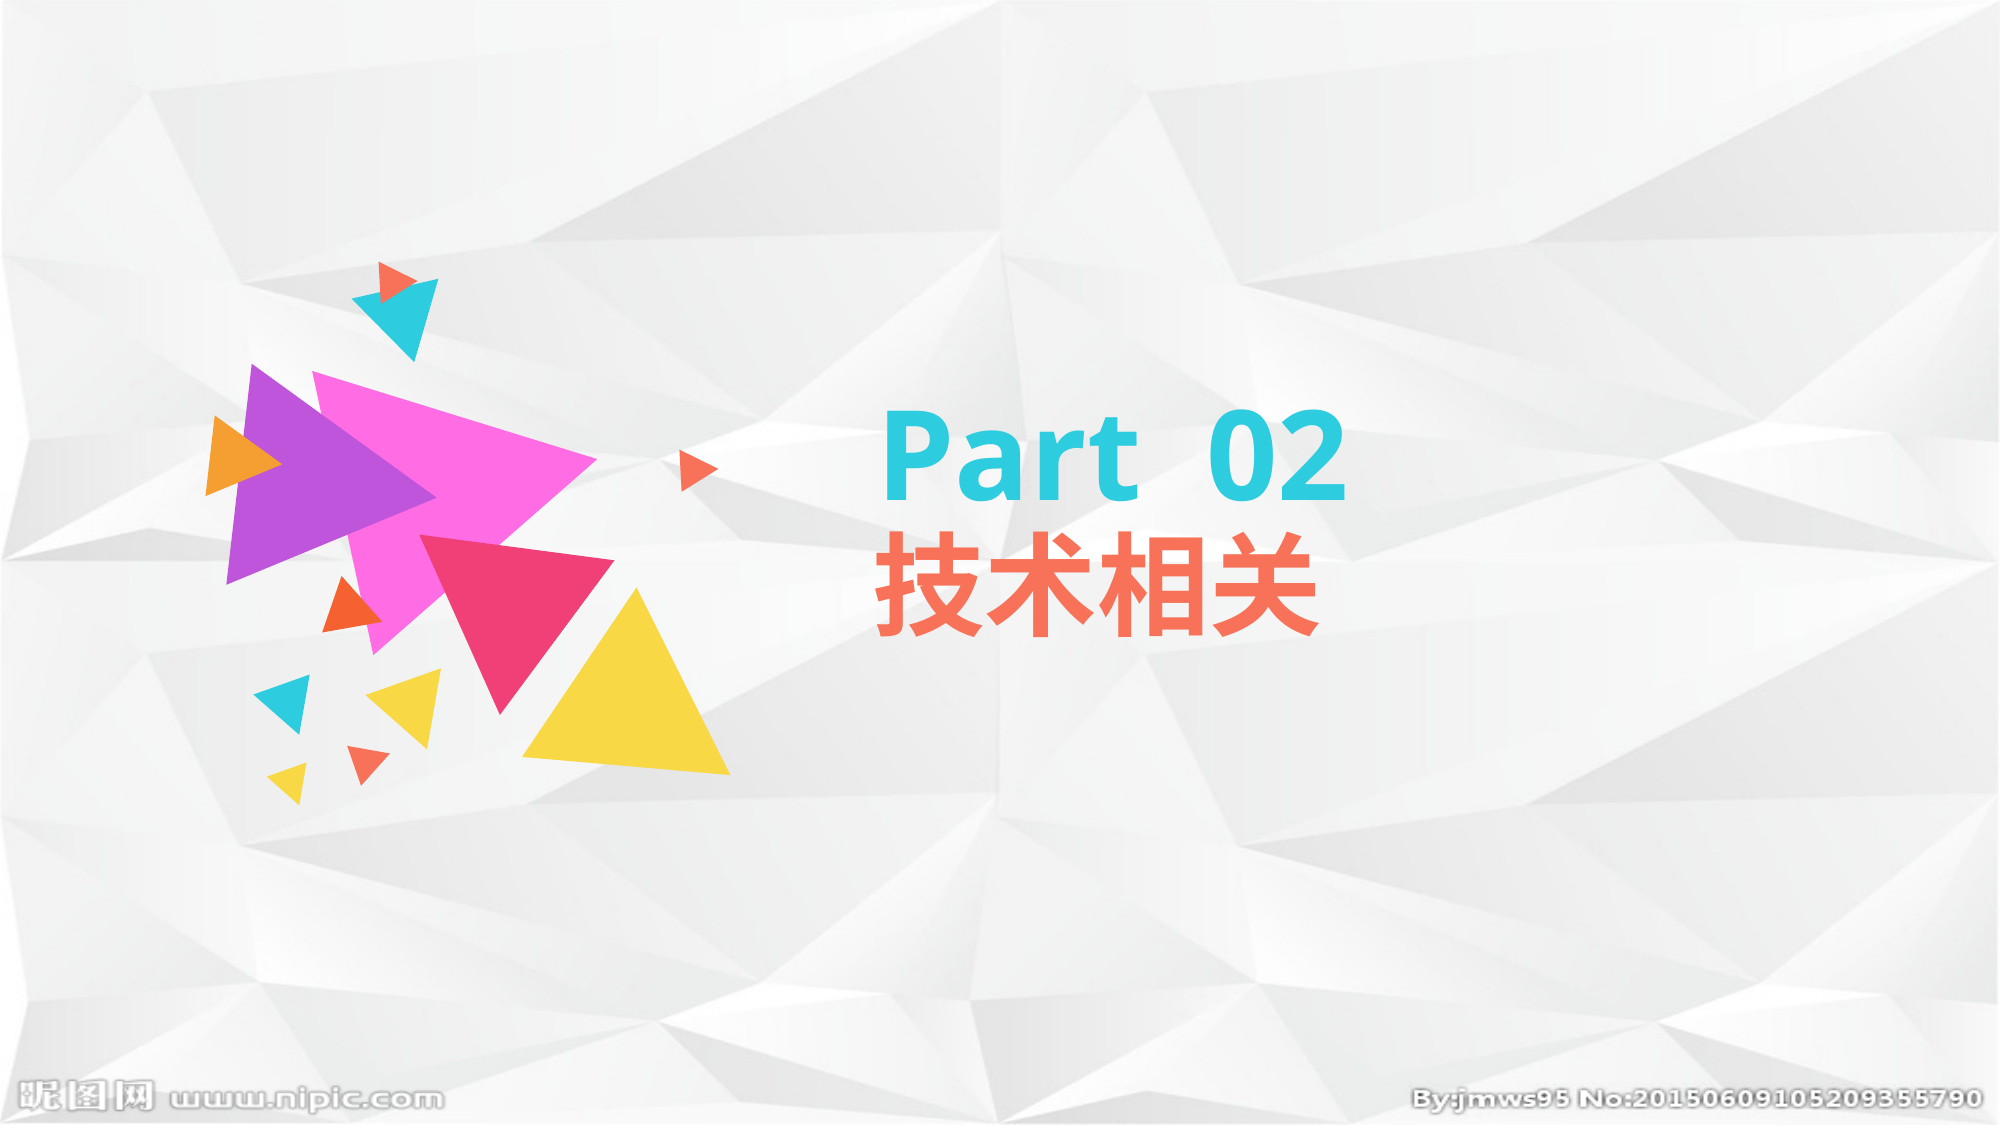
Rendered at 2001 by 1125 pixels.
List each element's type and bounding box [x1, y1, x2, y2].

text_box [349, 277, 440, 365]
text_box [363, 666, 443, 752]
text_box [345, 744, 392, 788]
text_box [320, 574, 385, 634]
text_box [678, 447, 721, 494]
text_box [857, 368, 1880, 659]
picture [0, 0, 2001, 1125]
text_box [225, 361, 439, 587]
text_box [417, 533, 617, 717]
text_box [204, 413, 285, 498]
text_box [310, 369, 600, 658]
text_box [520, 585, 733, 777]
text_box [264, 760, 308, 808]
text_box [251, 672, 312, 737]
text_box [377, 259, 420, 306]
